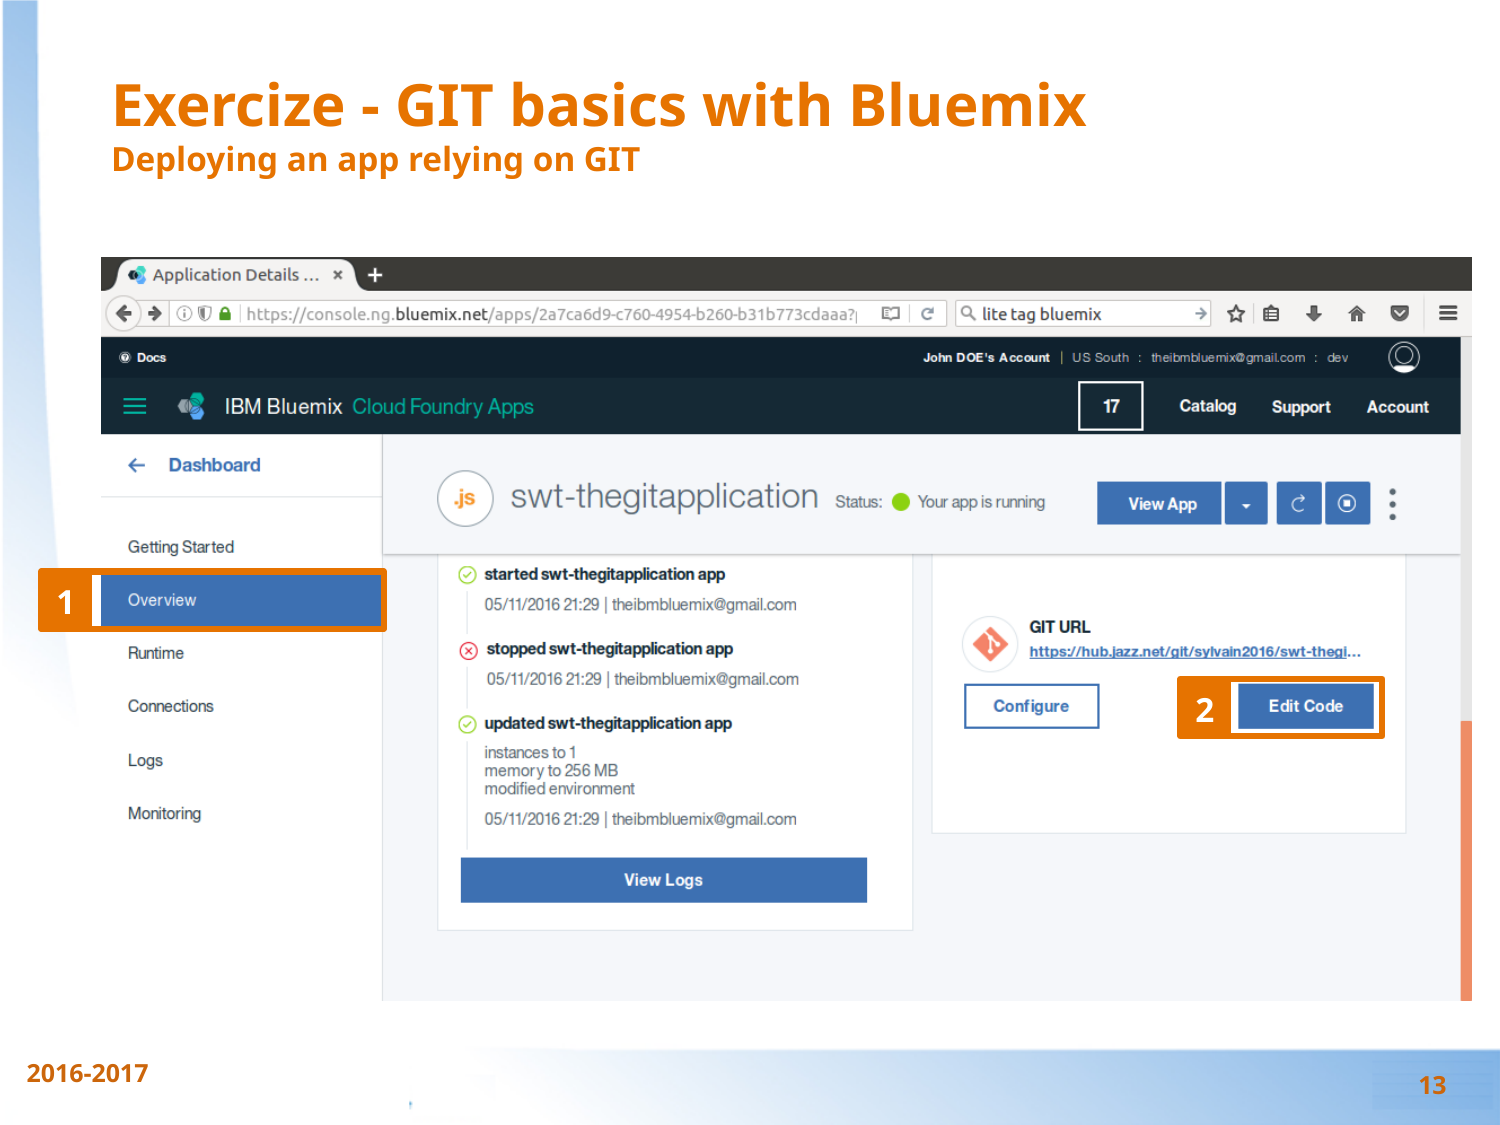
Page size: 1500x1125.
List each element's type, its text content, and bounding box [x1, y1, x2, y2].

title Exercize - GIT basics with Bluemix Deploying an app relying on GIT [96, 90, 1472, 186]
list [100, 256, 1472, 1001]
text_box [41, 571, 385, 630]
slide_number 13 [1394, 1058, 1500, 1112]
picture [0, 0, 1500, 1125]
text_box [1180, 678, 1383, 737]
